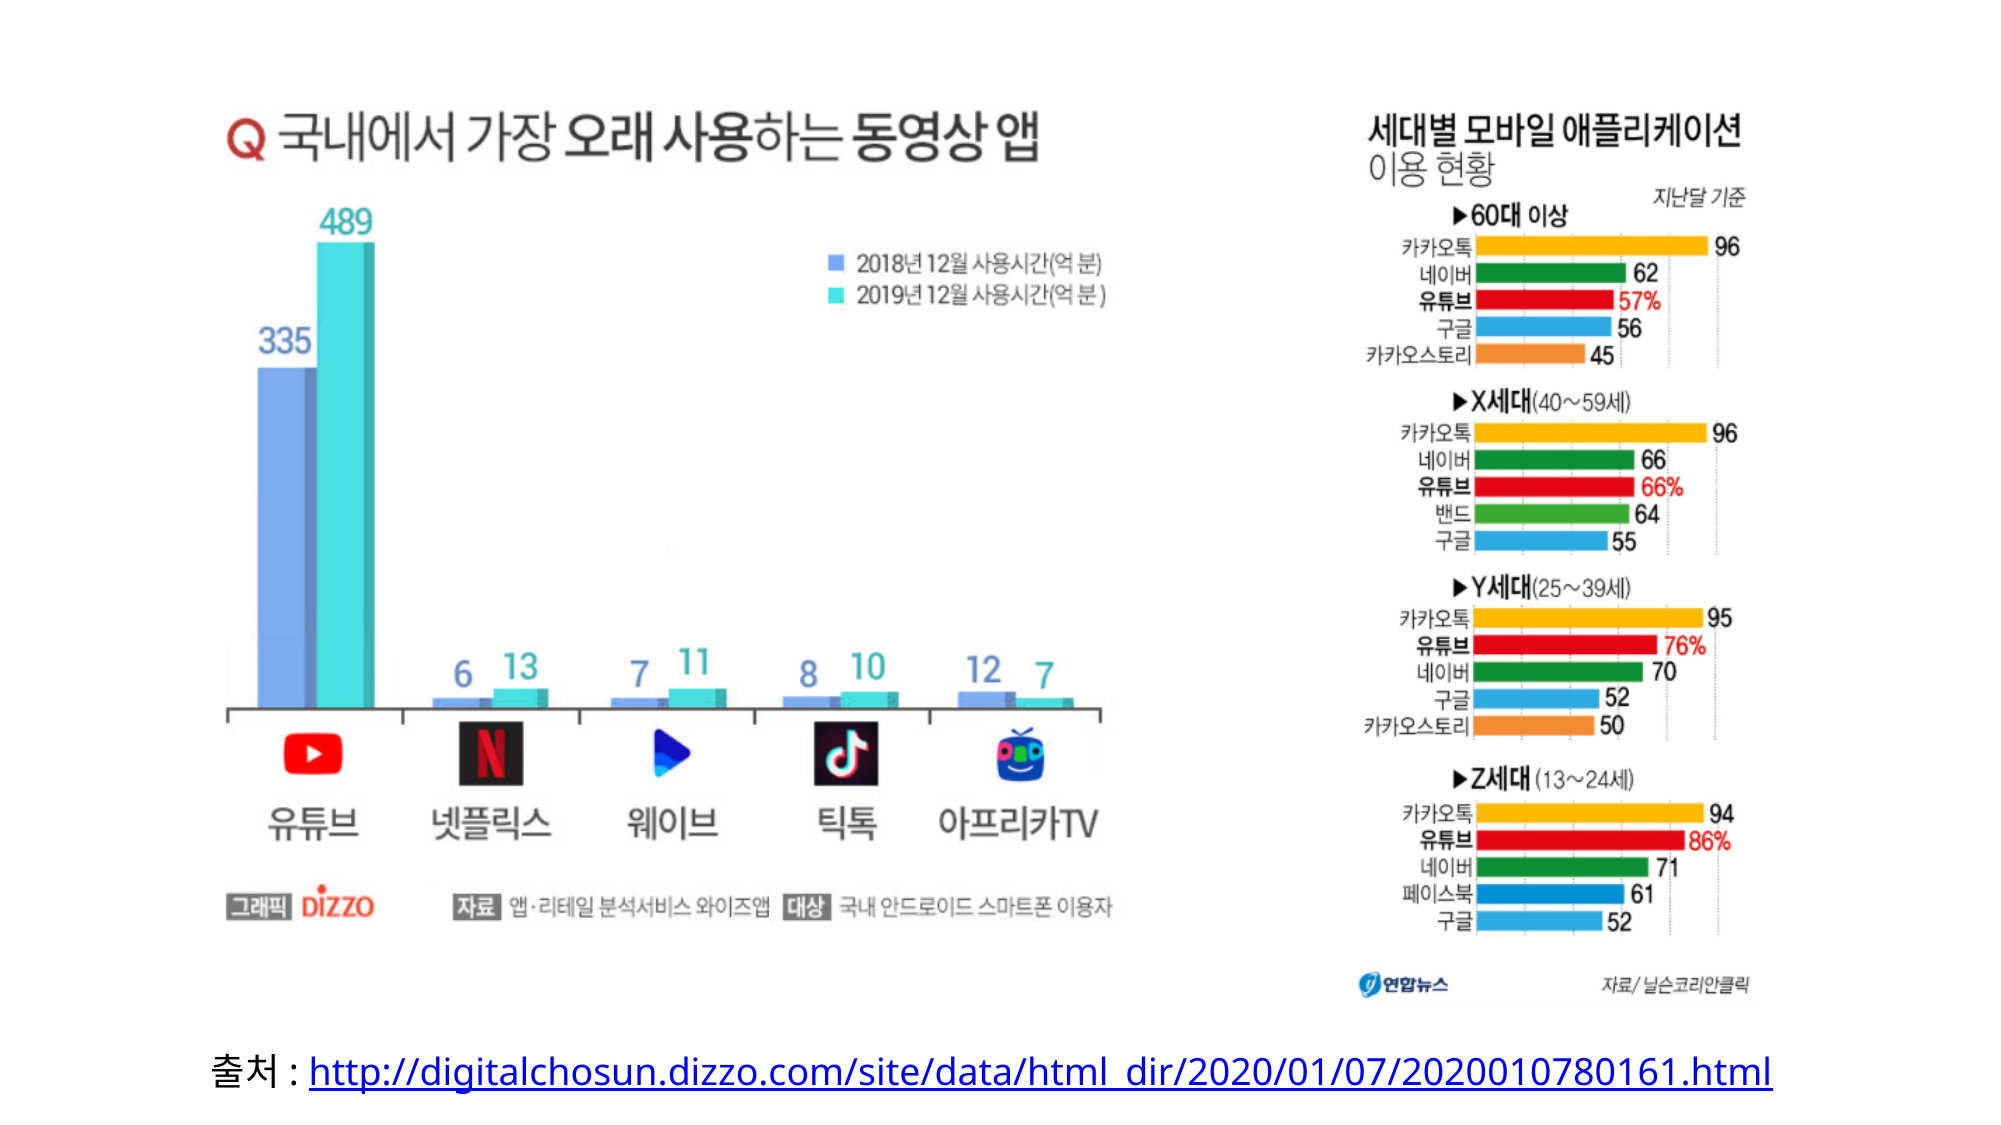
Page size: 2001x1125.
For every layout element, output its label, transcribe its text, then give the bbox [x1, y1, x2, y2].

picture [1353, 101, 1761, 1002]
picture [160, 89, 1139, 930]
text_box 출처: http://digitalchosun.dizzo.com/site/data/html_dir/2020/01/07/2020010780161.html [196, 1040, 1789, 1107]
